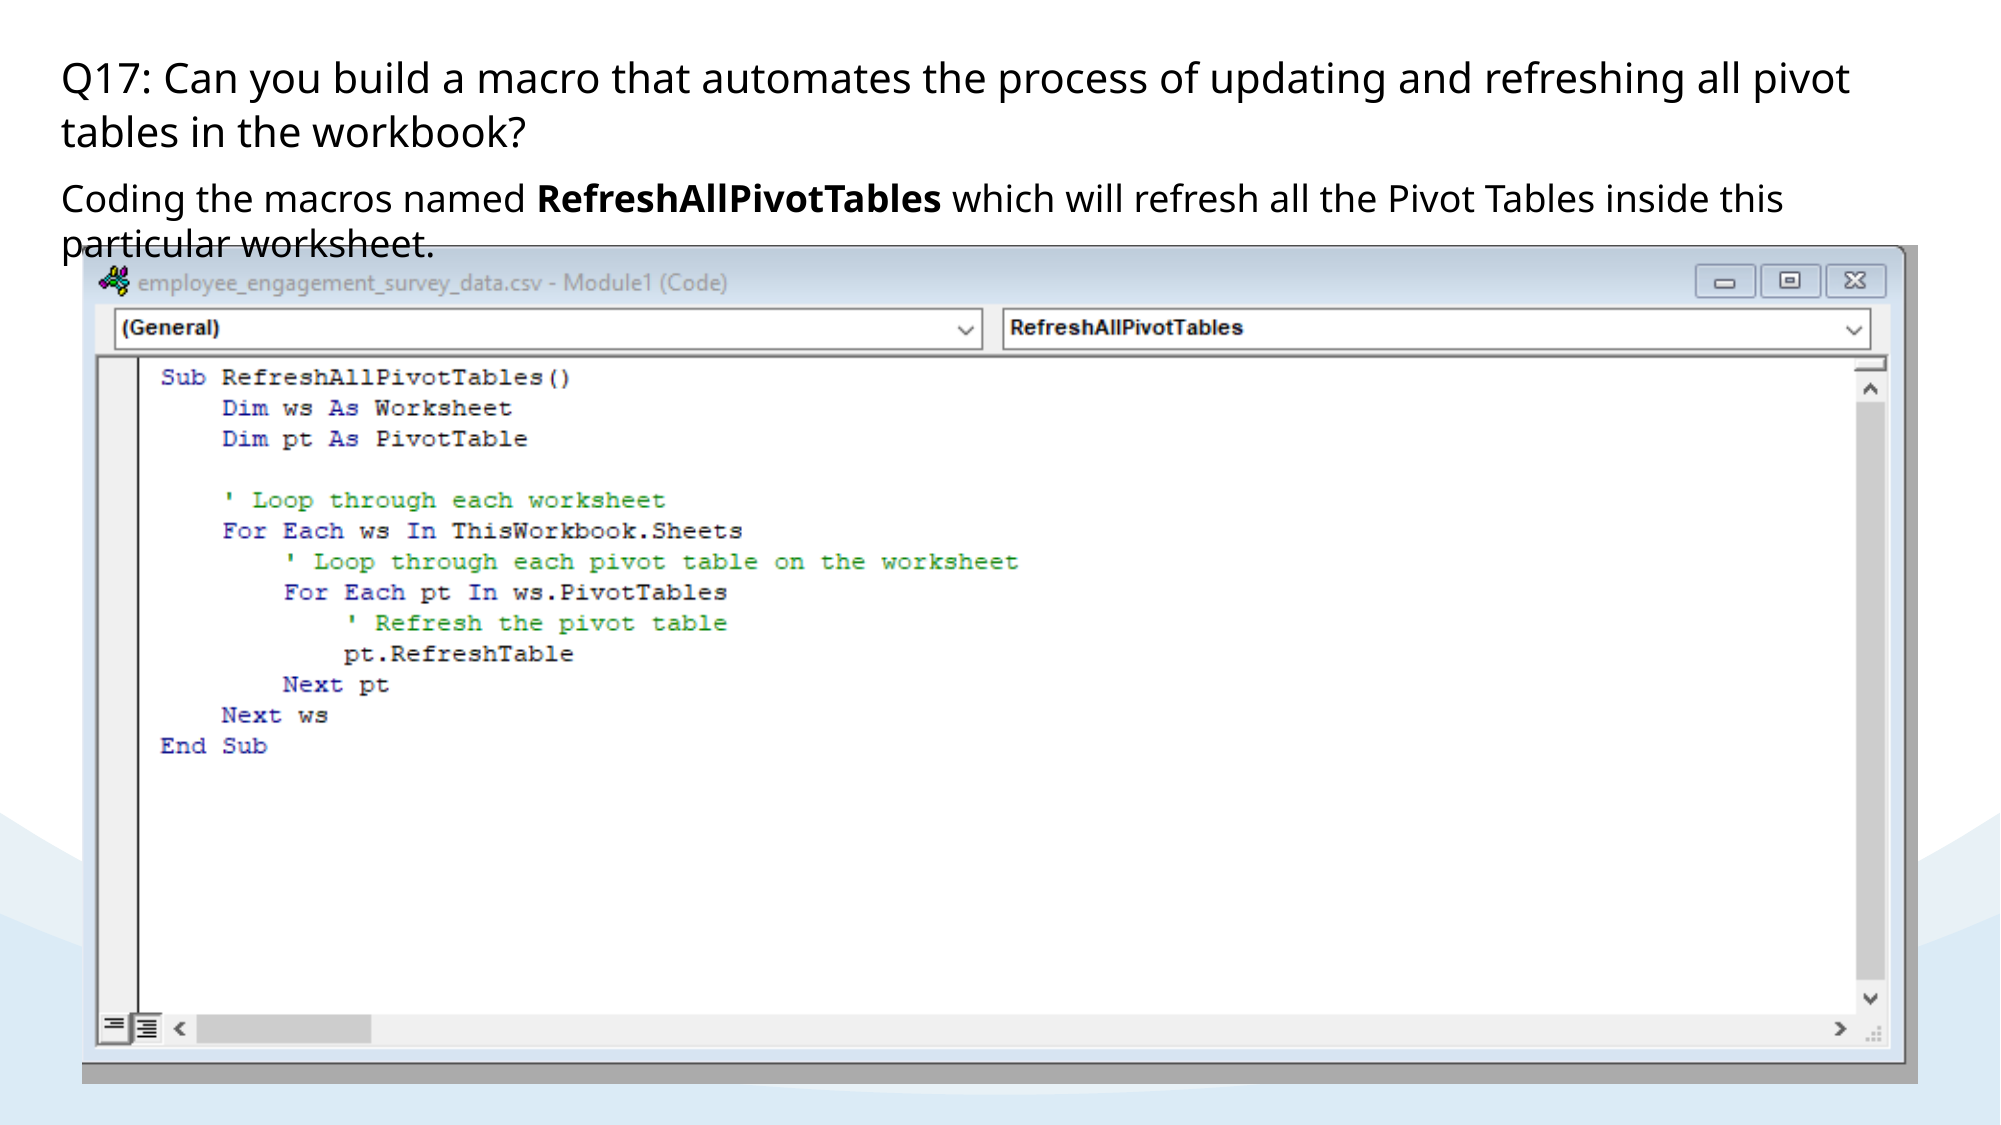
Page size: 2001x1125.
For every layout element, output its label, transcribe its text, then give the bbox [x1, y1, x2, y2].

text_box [0, 812, 2000, 1125]
text_box Coding the macros named RefreshAllPivotTables which will refresh all the Pivot Tables inside this particular worksheet. [46, 167, 1856, 273]
text_box Q17: Can you build a macro that automates the process of updating and refreshing all pivot tables in the workbook? [46, 41, 1954, 163]
picture [81, 245, 1918, 1084]
